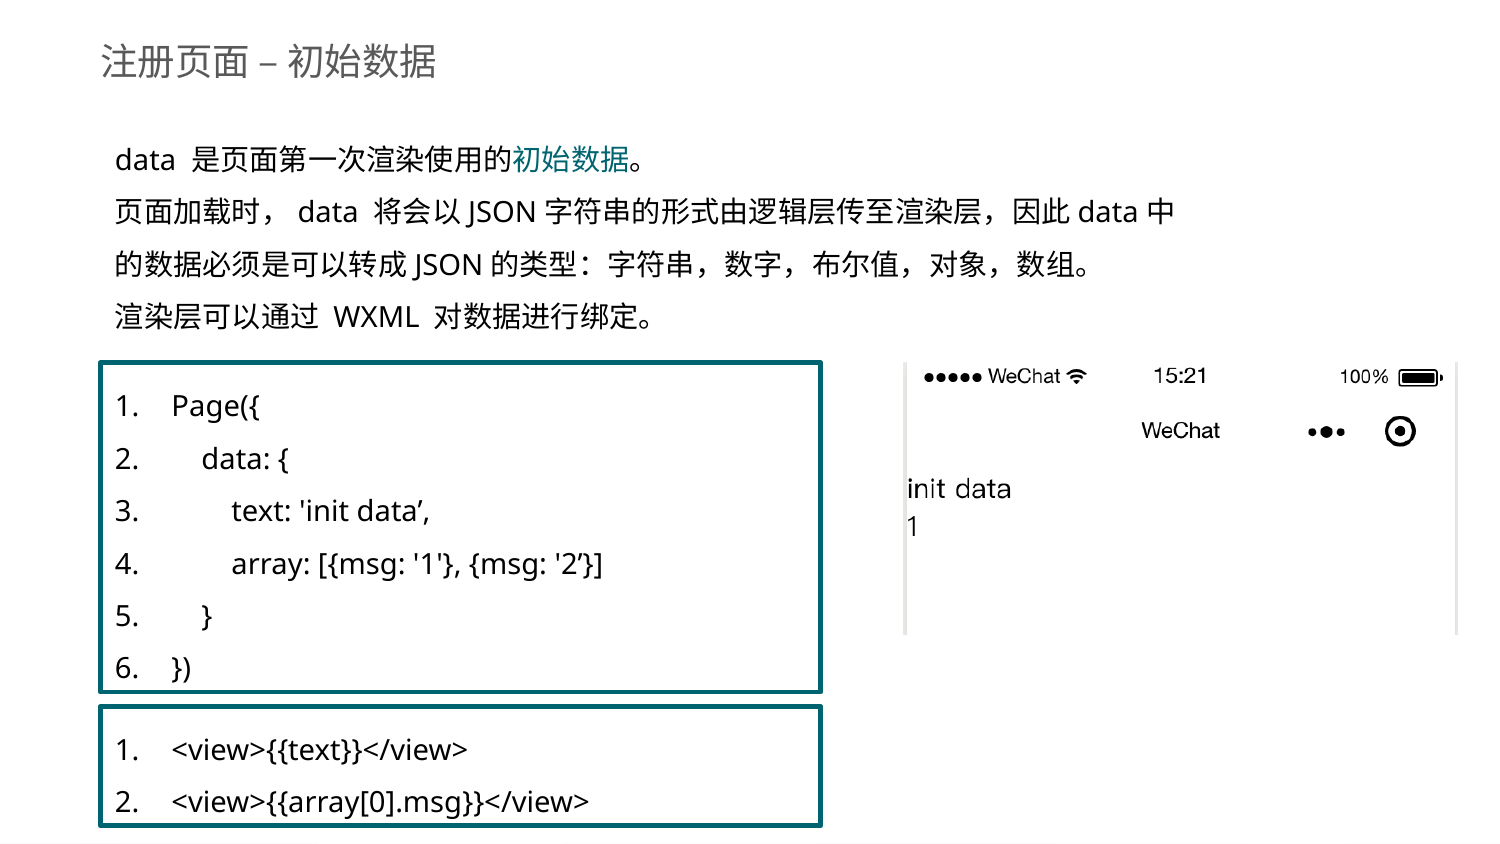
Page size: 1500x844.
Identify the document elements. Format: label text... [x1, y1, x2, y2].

text_box <view>{{text}}</view> <view>{{array[0].msg}}</view> [98, 704, 823, 828]
text_box 注册页面 – 初始数据 [100, 28, 526, 92]
text_box Page({ data: { text: 'init data’, array: [{msg: '1'}, {msg: '2’}] } }) [98, 361, 823, 694]
text_box data 是页面第一次渲染使用的初始数据。 页面加载时，data 将会以JSON字符串的形式由逻辑层传至渲染层，因此data中的数据必须是可以转成JSON的类型：字符串，数字，布尔值，对象，数组。 渲染层可以通过 WXML 对数据进行绑定。 [100, 116, 1199, 341]
picture [903, 362, 1458, 635]
